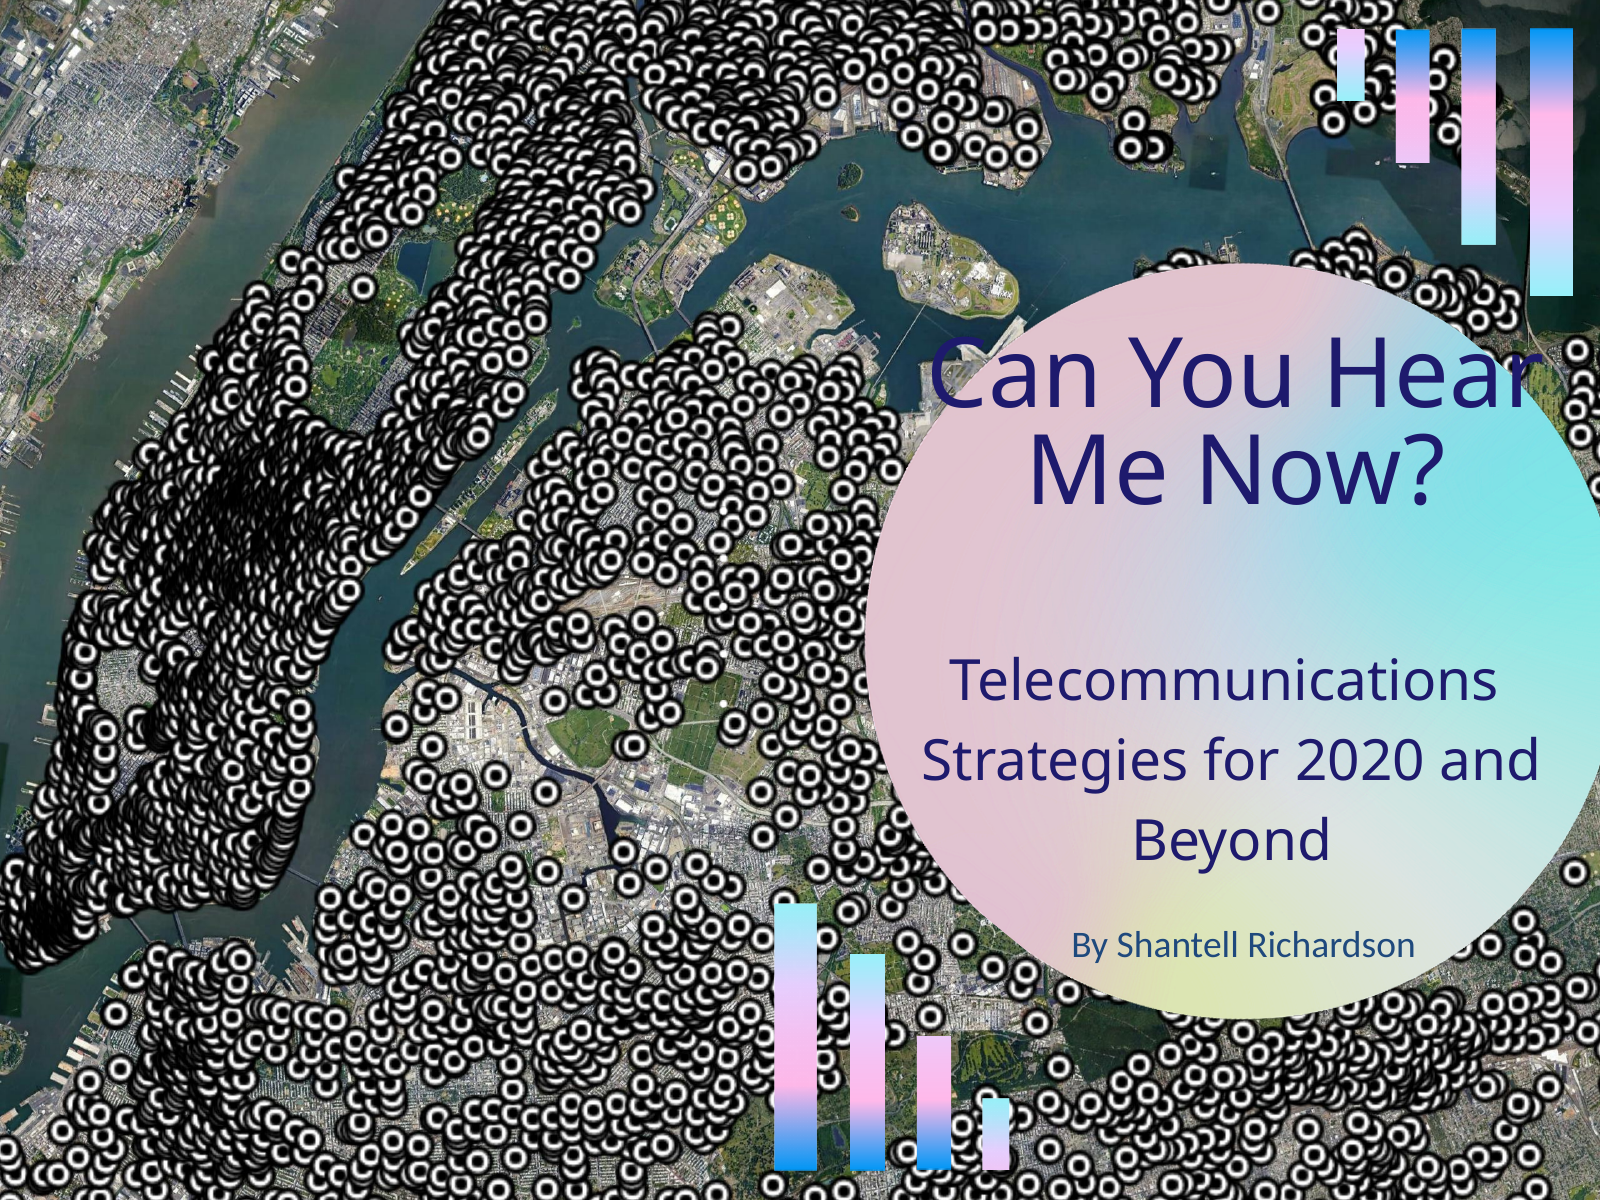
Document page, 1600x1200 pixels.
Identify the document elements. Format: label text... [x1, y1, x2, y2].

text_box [922, 329, 1550, 807]
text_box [773, 903, 1010, 1171]
text_box Telecommunications Strategies for 2020 and Beyond [850, 632, 859, 901]
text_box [1336, 28, 1573, 296]
picture [0, 0, 1600, 1200]
